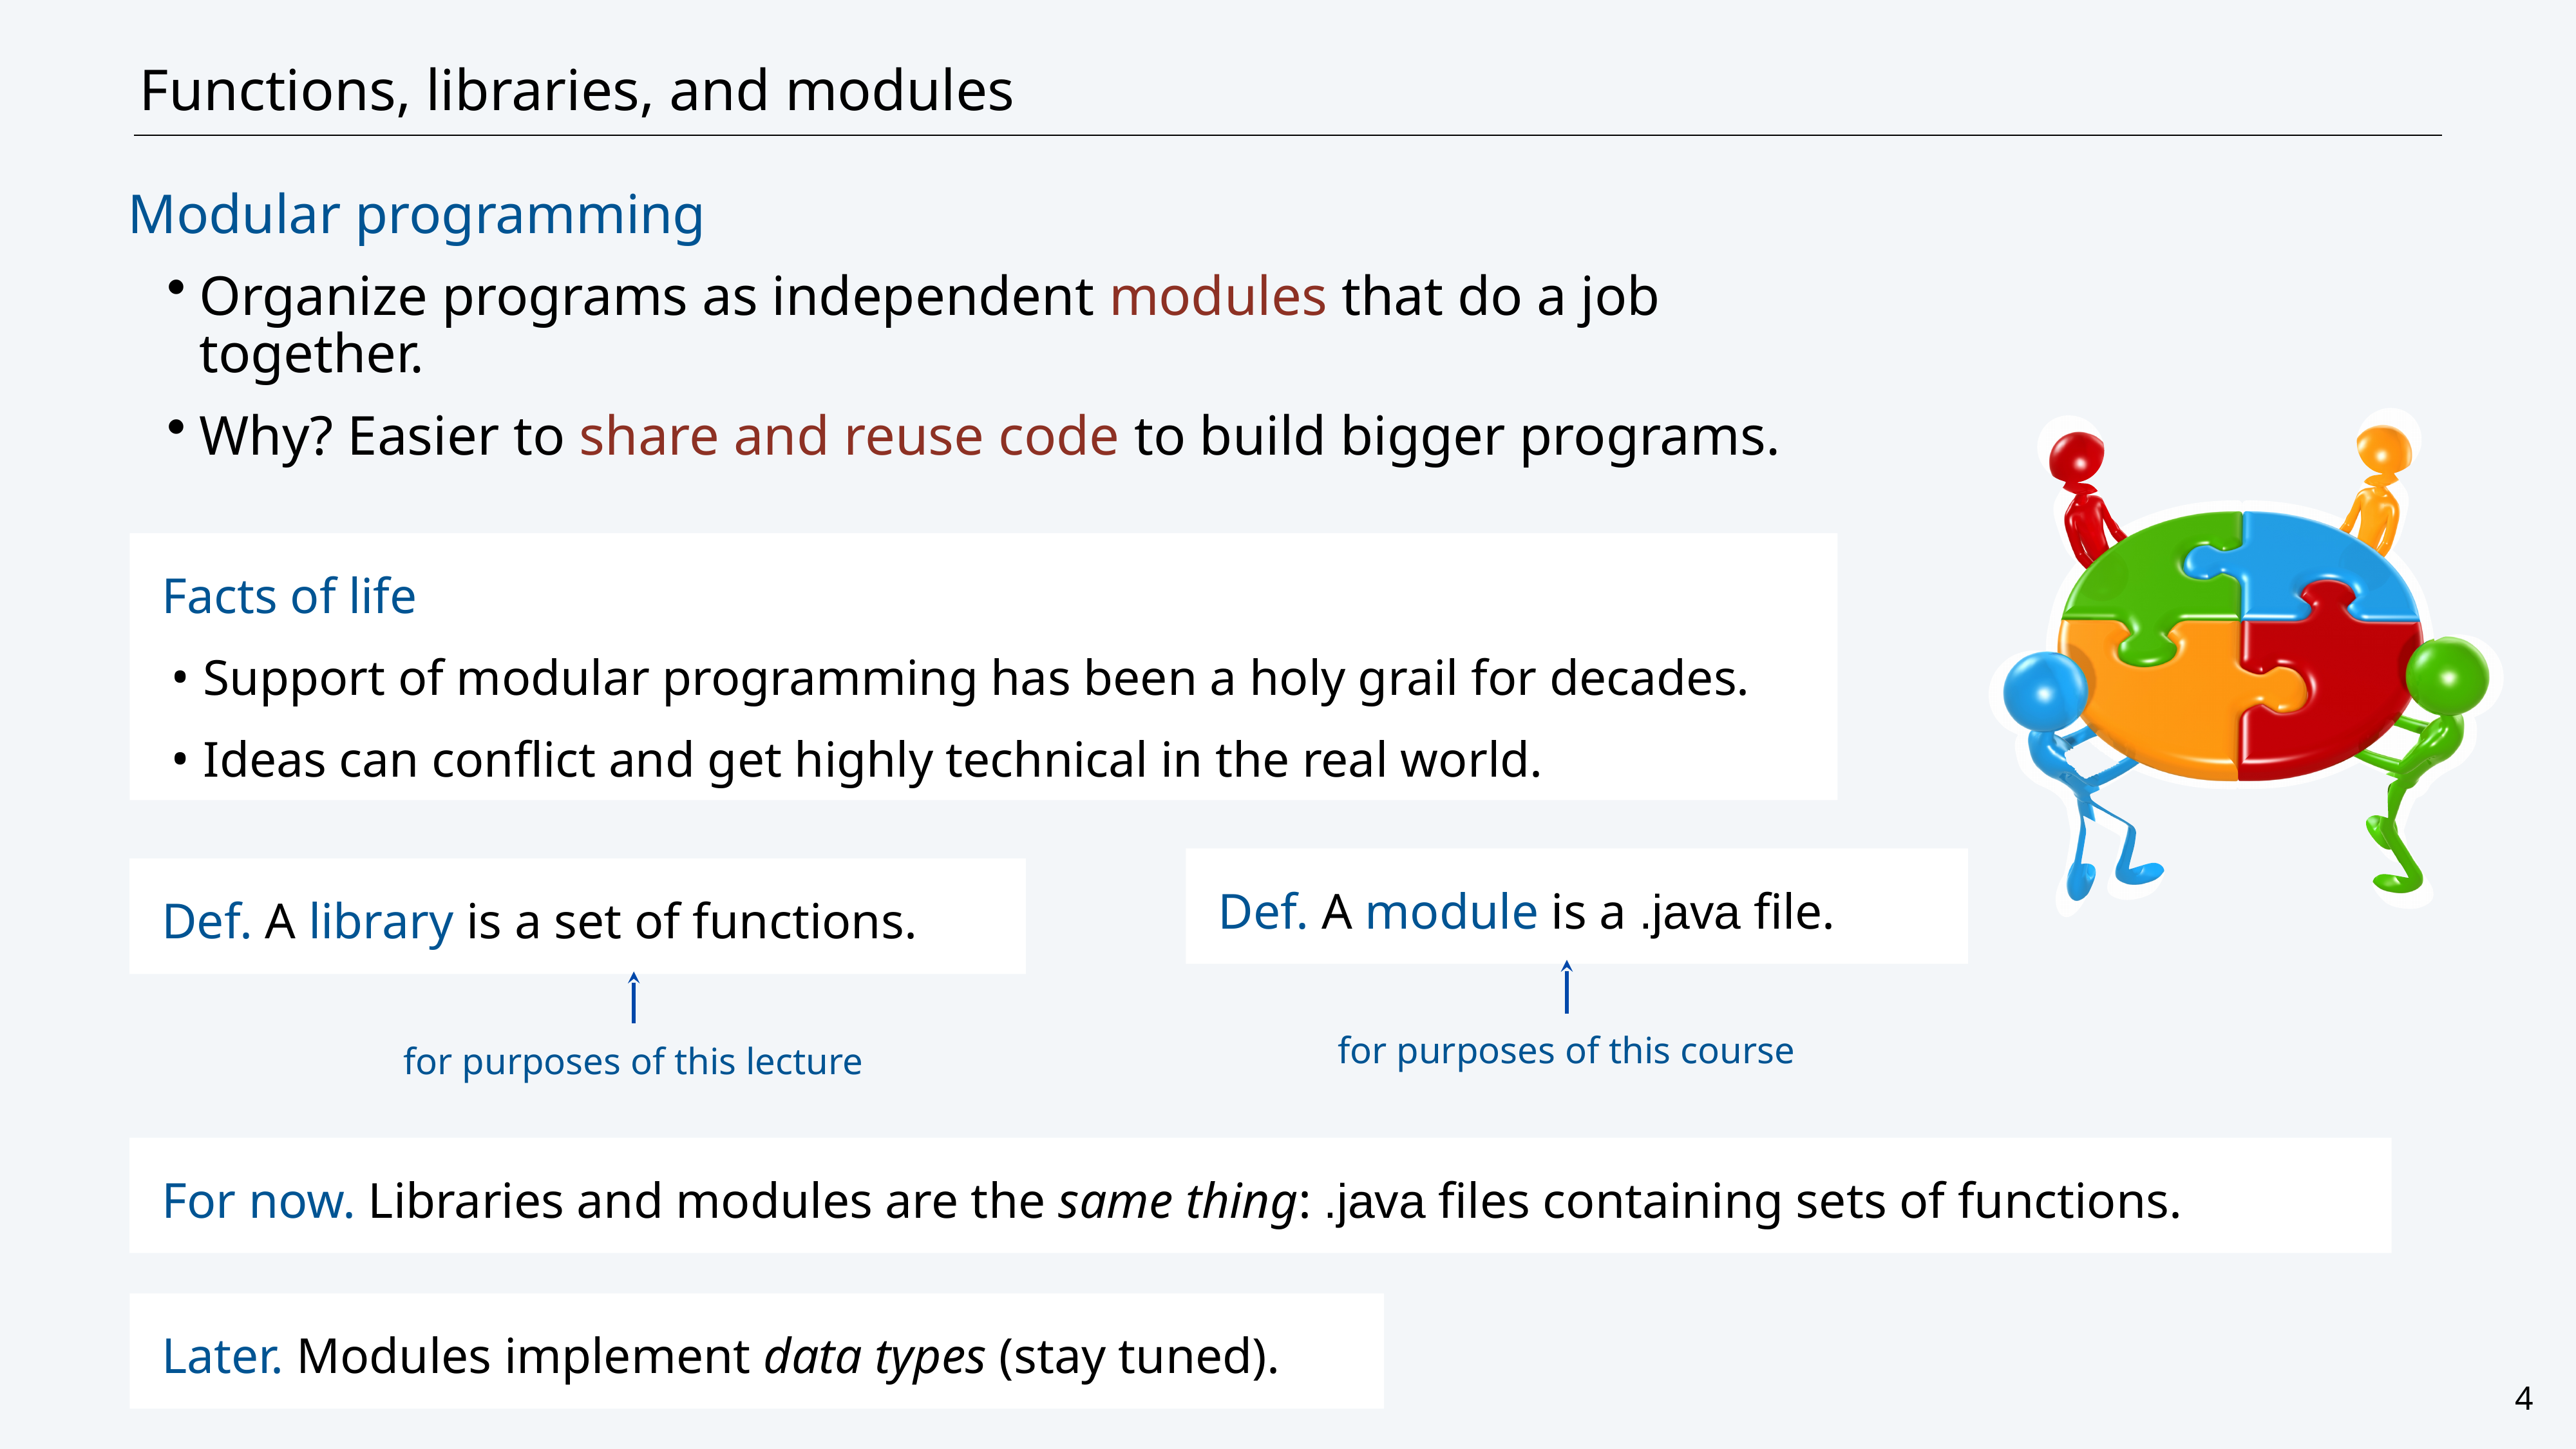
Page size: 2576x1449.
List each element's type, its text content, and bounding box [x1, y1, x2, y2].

picture [1988, 408, 2504, 918]
text_box For now. Libraries and modules are the same thing: .java files containing sets of functions. [129, 1137, 2392, 1253]
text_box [1186, 848, 1969, 1130]
title Functions, libraries, and modules [133, 39, 2320, 136]
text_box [129, 858, 1027, 1090]
slide_number 4 [2503, 1379, 2546, 1426]
text_box Modular programming Organize programs as independent modules that do a job together. Why? Easier to share and reuse code to build bigger programs. [109, 181, 1858, 468]
text_box Later. Modules implement data types (stay tuned). [129, 1293, 1385, 1409]
text_box Facts of life Support of modular programming has been a holy grail for decades. Ideas can conflict and get highly technical in the real world. [129, 533, 1838, 800]
